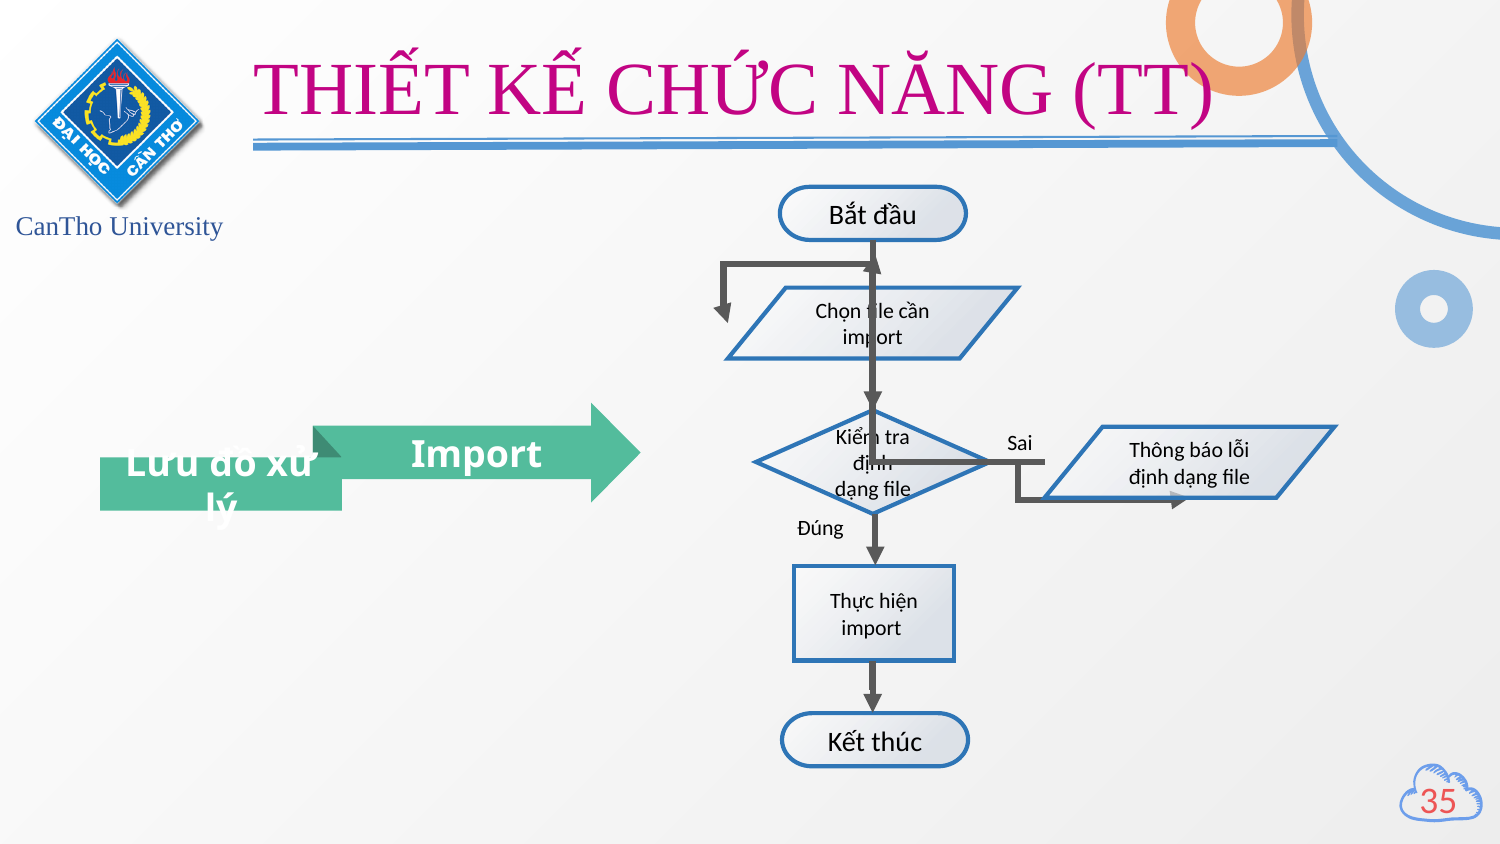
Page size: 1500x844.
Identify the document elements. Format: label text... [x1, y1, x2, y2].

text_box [100, 402, 641, 511]
text_box CanTho University [0, 200, 282, 249]
picture [32, 36, 203, 207]
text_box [253, 143, 1338, 147]
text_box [727, 186, 1335, 767]
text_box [1399, 763, 1483, 830]
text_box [253, 135, 1338, 140]
title THIẾT KẾ CHỨC NĂNG (TT) [238, 31, 1350, 213]
